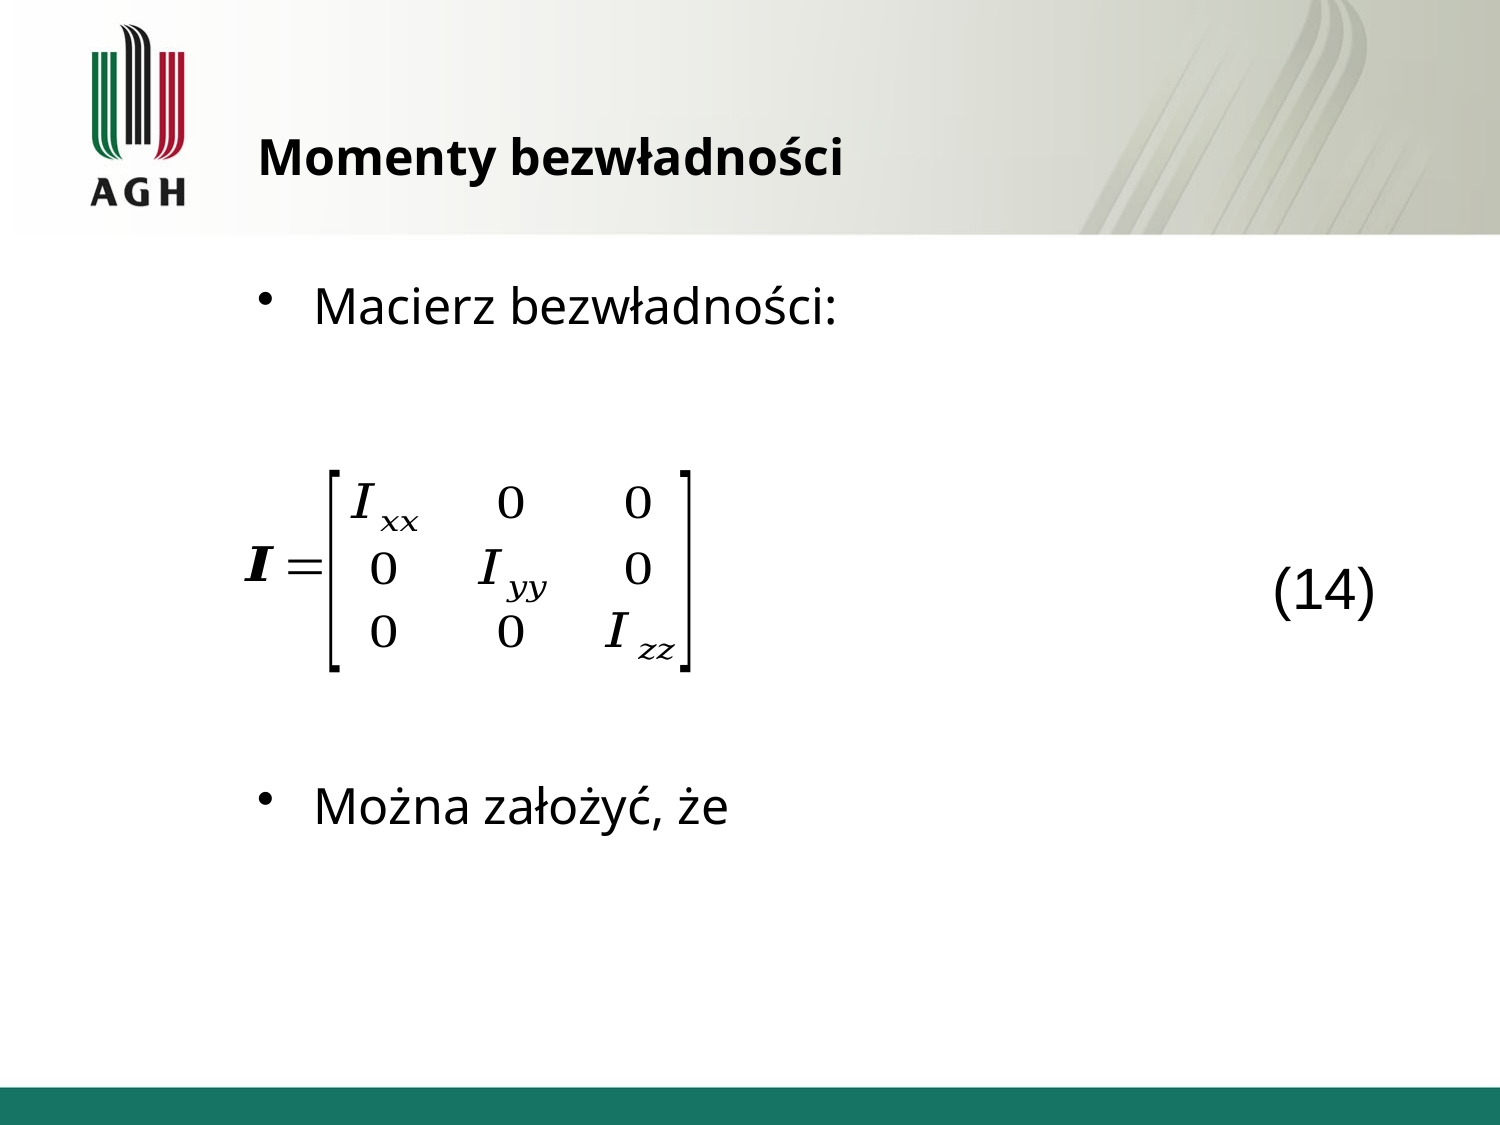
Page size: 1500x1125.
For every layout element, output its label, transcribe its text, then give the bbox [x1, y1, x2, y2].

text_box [241, 467, 1396, 676]
title Momenty bezwładności [242, 78, 1425, 233]
picture [0, 0, 1500, 1125]
